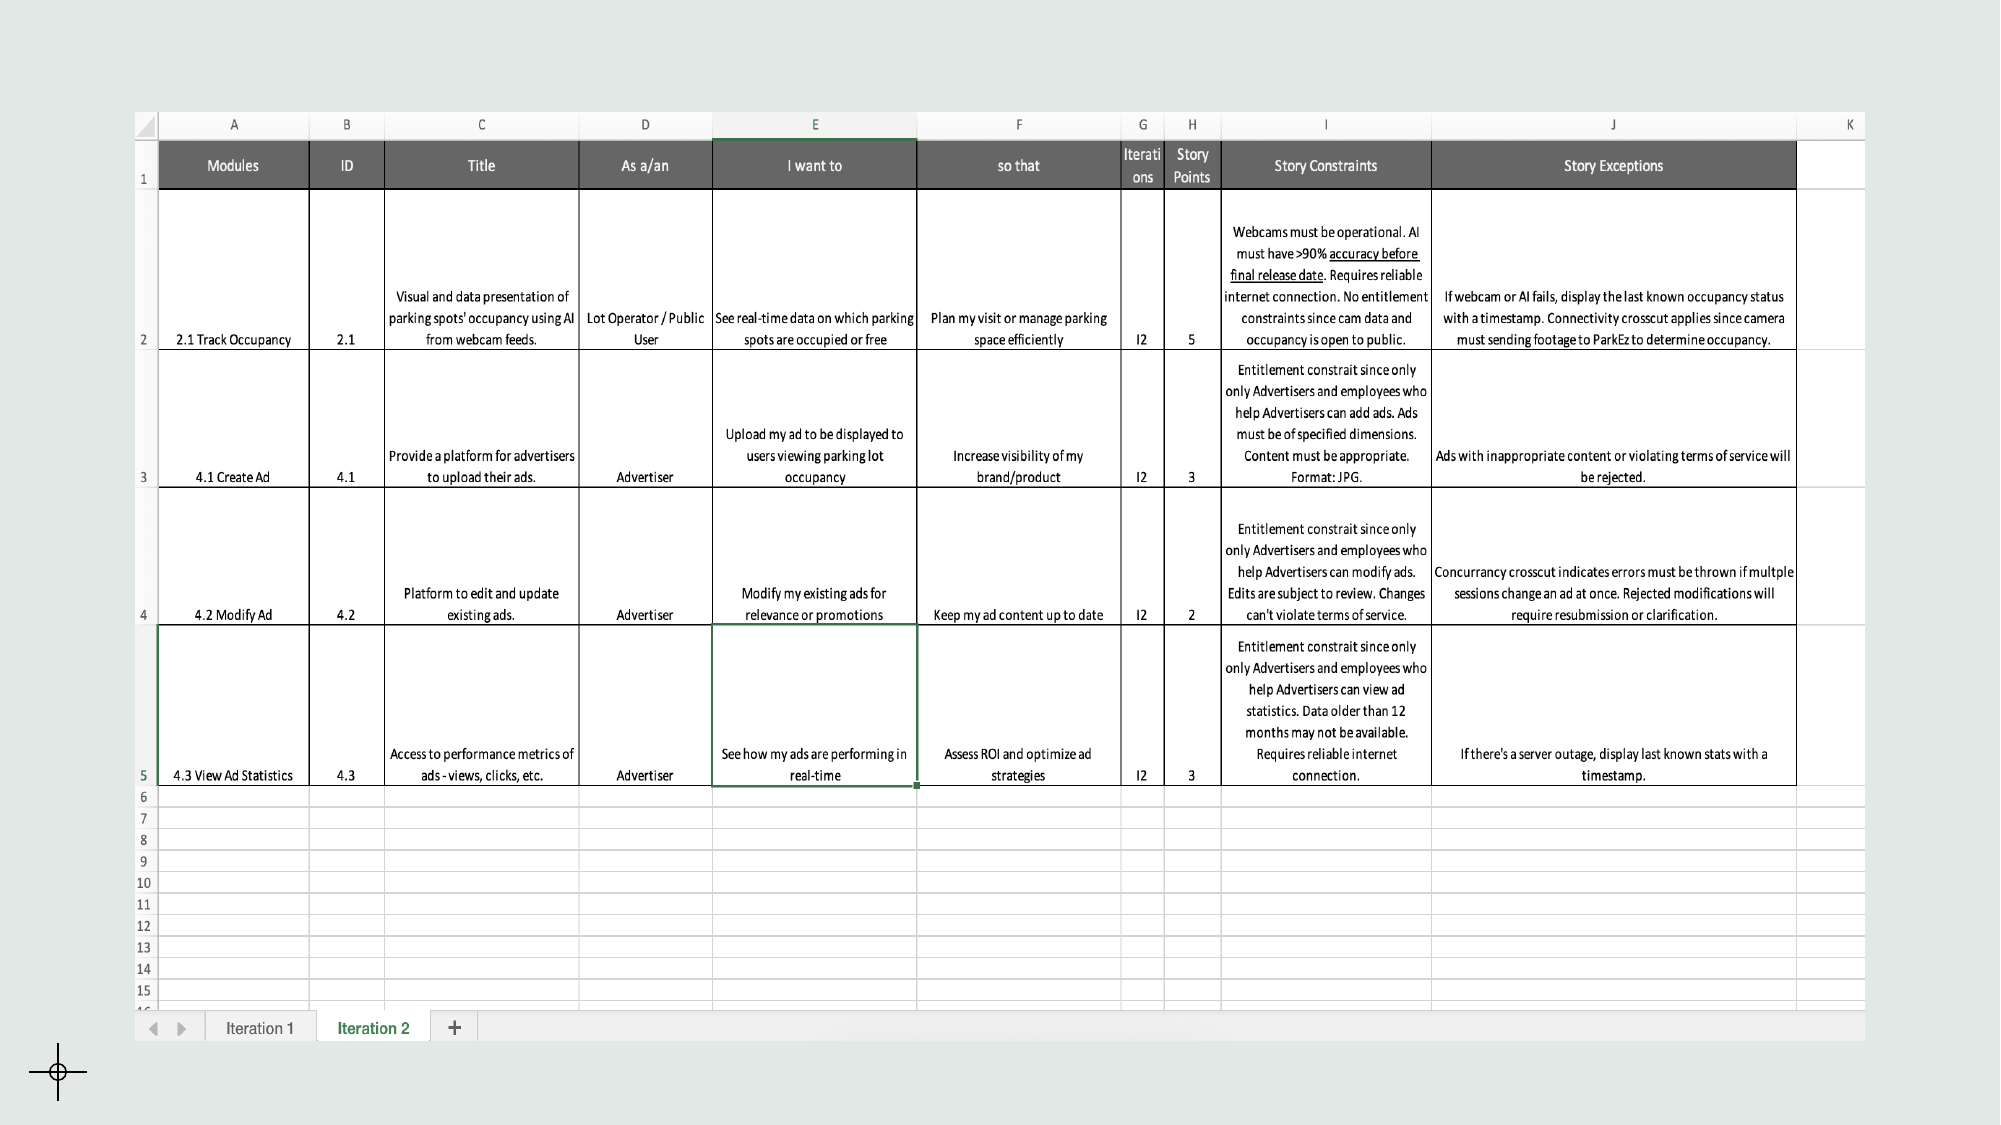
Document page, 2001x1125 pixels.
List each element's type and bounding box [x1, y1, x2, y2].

picture [135, 112, 1865, 1041]
